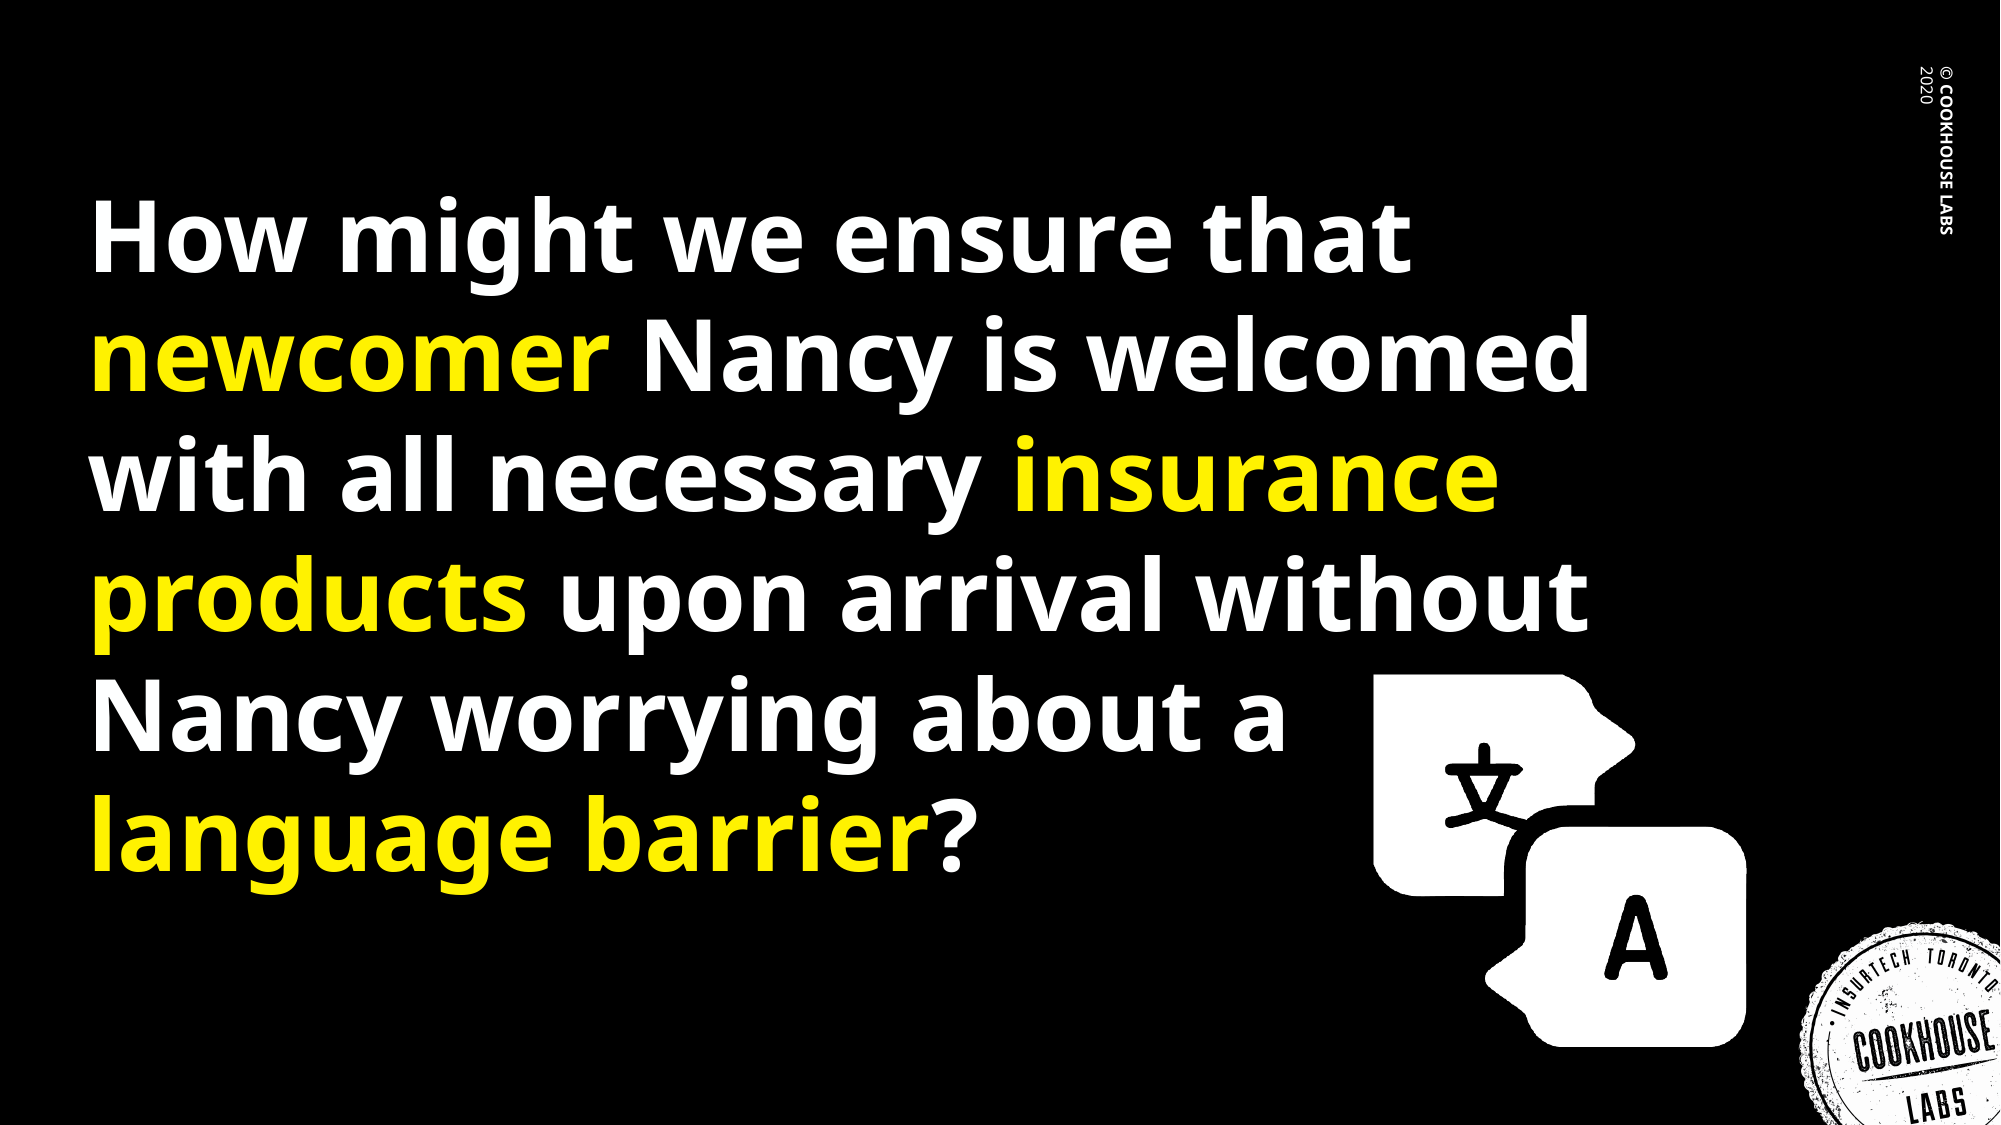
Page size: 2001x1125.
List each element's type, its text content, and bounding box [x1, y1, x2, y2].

text_box How might we ensure that newcomer Nancy is welcomed with all necessary insurance products upon arrival without Nancy worrying about a language barrier? [72, 429, 1690, 634]
picture [1372, 674, 1748, 1047]
picture [1798, 921, 2001, 1125]
